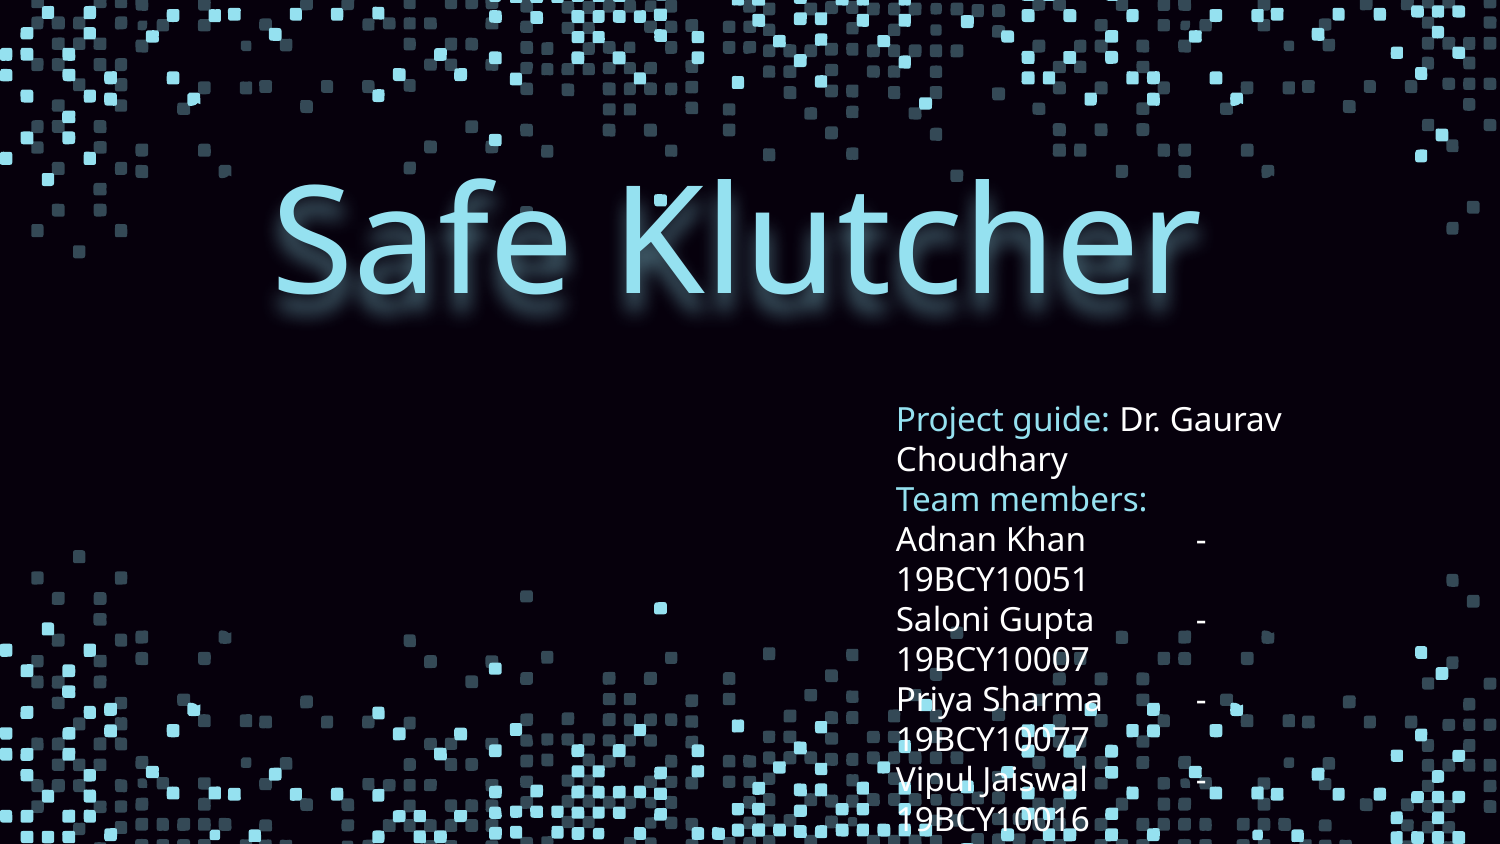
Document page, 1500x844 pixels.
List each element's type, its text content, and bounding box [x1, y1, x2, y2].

subtitle Project guide: Dr. Gaurav Choudhary Team members: Adnan Khan - 19BCY10051 Saloni Gupta - 19BCY10007 Priya Sharma - 19BCY10077 Vipul Jaiswal - 19BCY10016 [880, 383, 1389, 670]
title Safe Klutcher [190, 190, 1285, 338]
